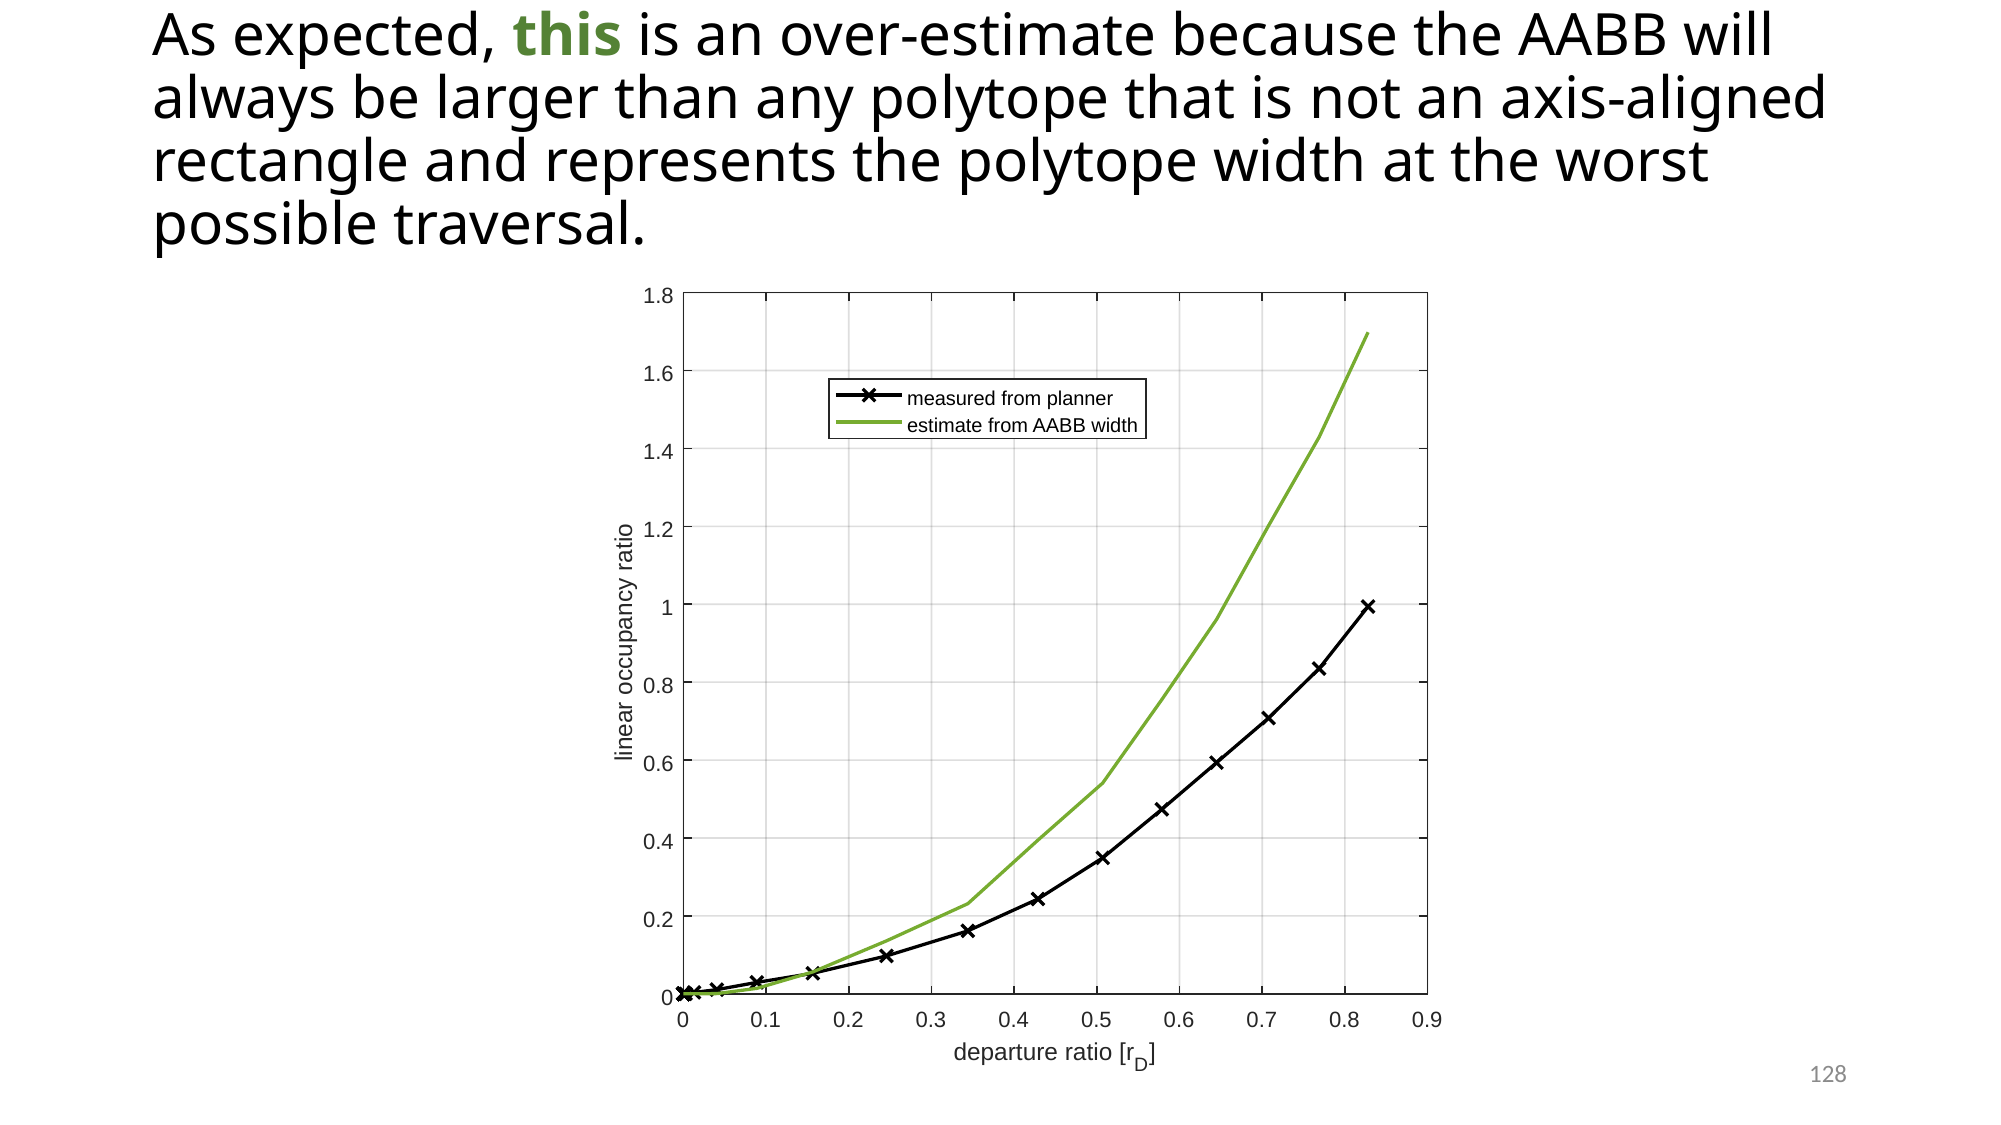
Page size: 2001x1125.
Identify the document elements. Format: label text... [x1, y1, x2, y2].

picture [559, 227, 1518, 1087]
title As expected, this is an over-estimate because the AABB will always be larger than any polytope that is not an axis-aligned rectangle and represents the polytope width at the worst possible traversal. [137, 22, 1863, 240]
slide_number 128 [1412, 1042, 1863, 1103]
